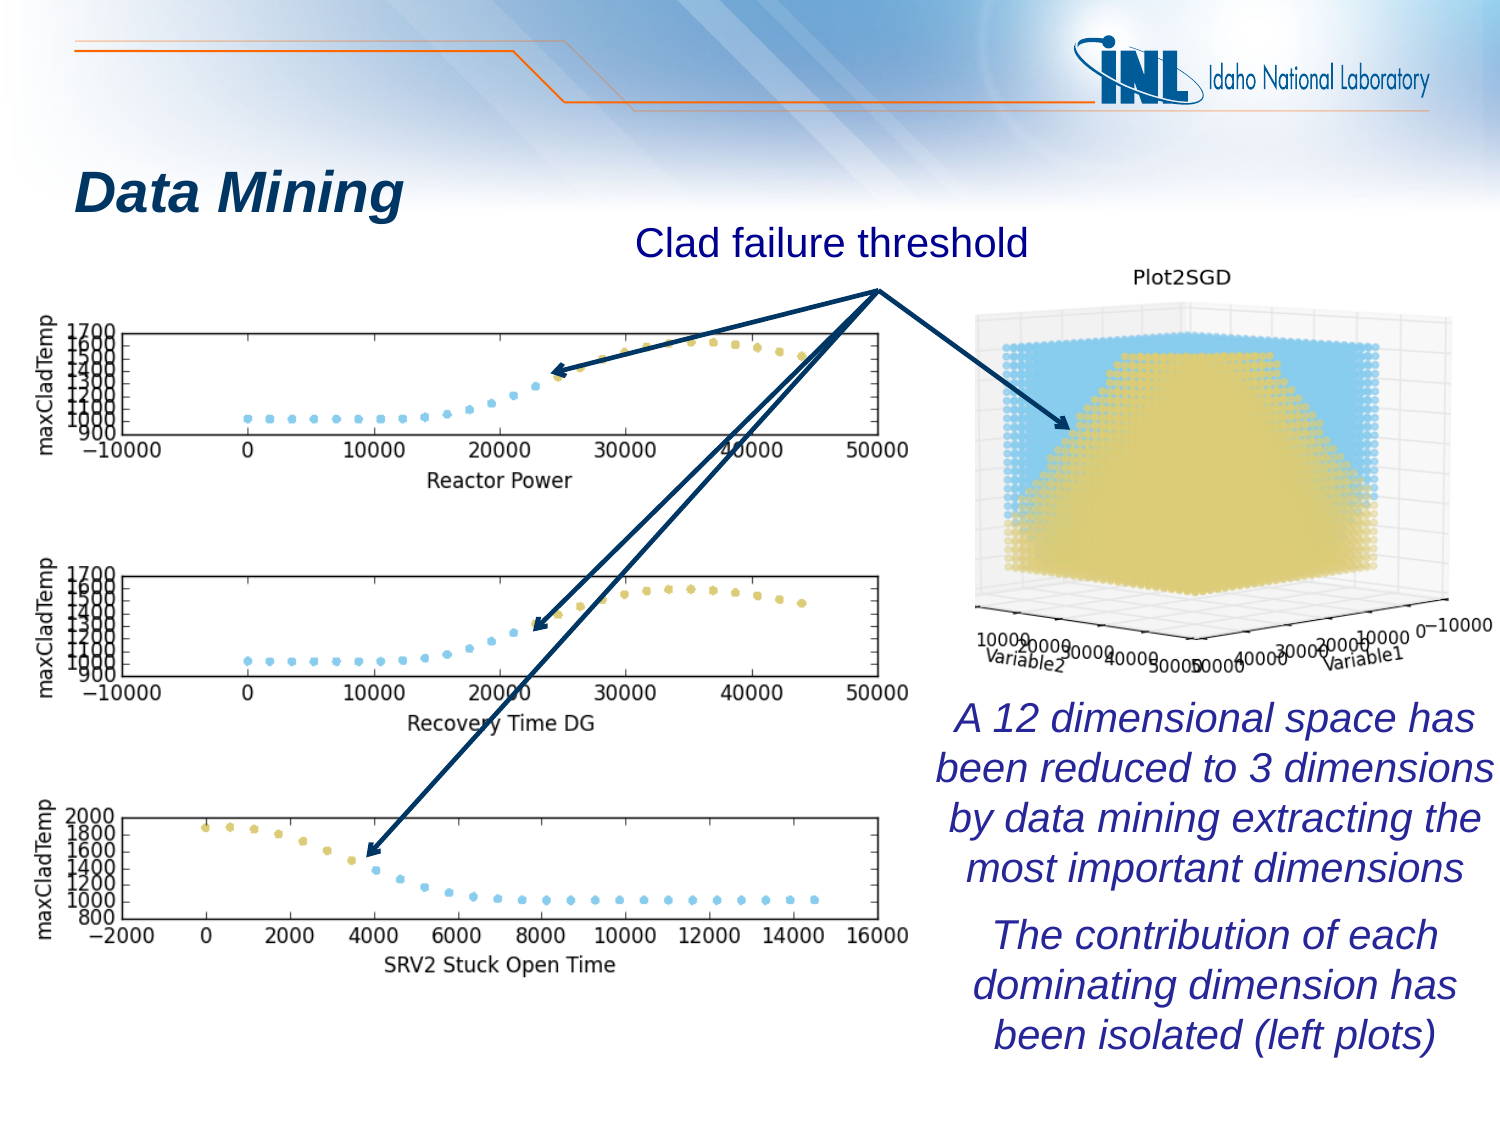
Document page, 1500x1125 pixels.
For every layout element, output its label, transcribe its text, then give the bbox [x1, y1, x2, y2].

picture [0, 0, 1500, 1125]
text_box A 12 dimensional space has been reduced to 3 dimensions by data mining extracting the most important dimensions The contribution of each dominating dimension has been isolated (left plots) [913, 689, 1500, 1066]
text_box Clad failure threshold [634, 223, 1123, 258]
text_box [365, 290, 879, 858]
title Data Mining [74, 164, 1430, 227]
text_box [878, 290, 1071, 431]
